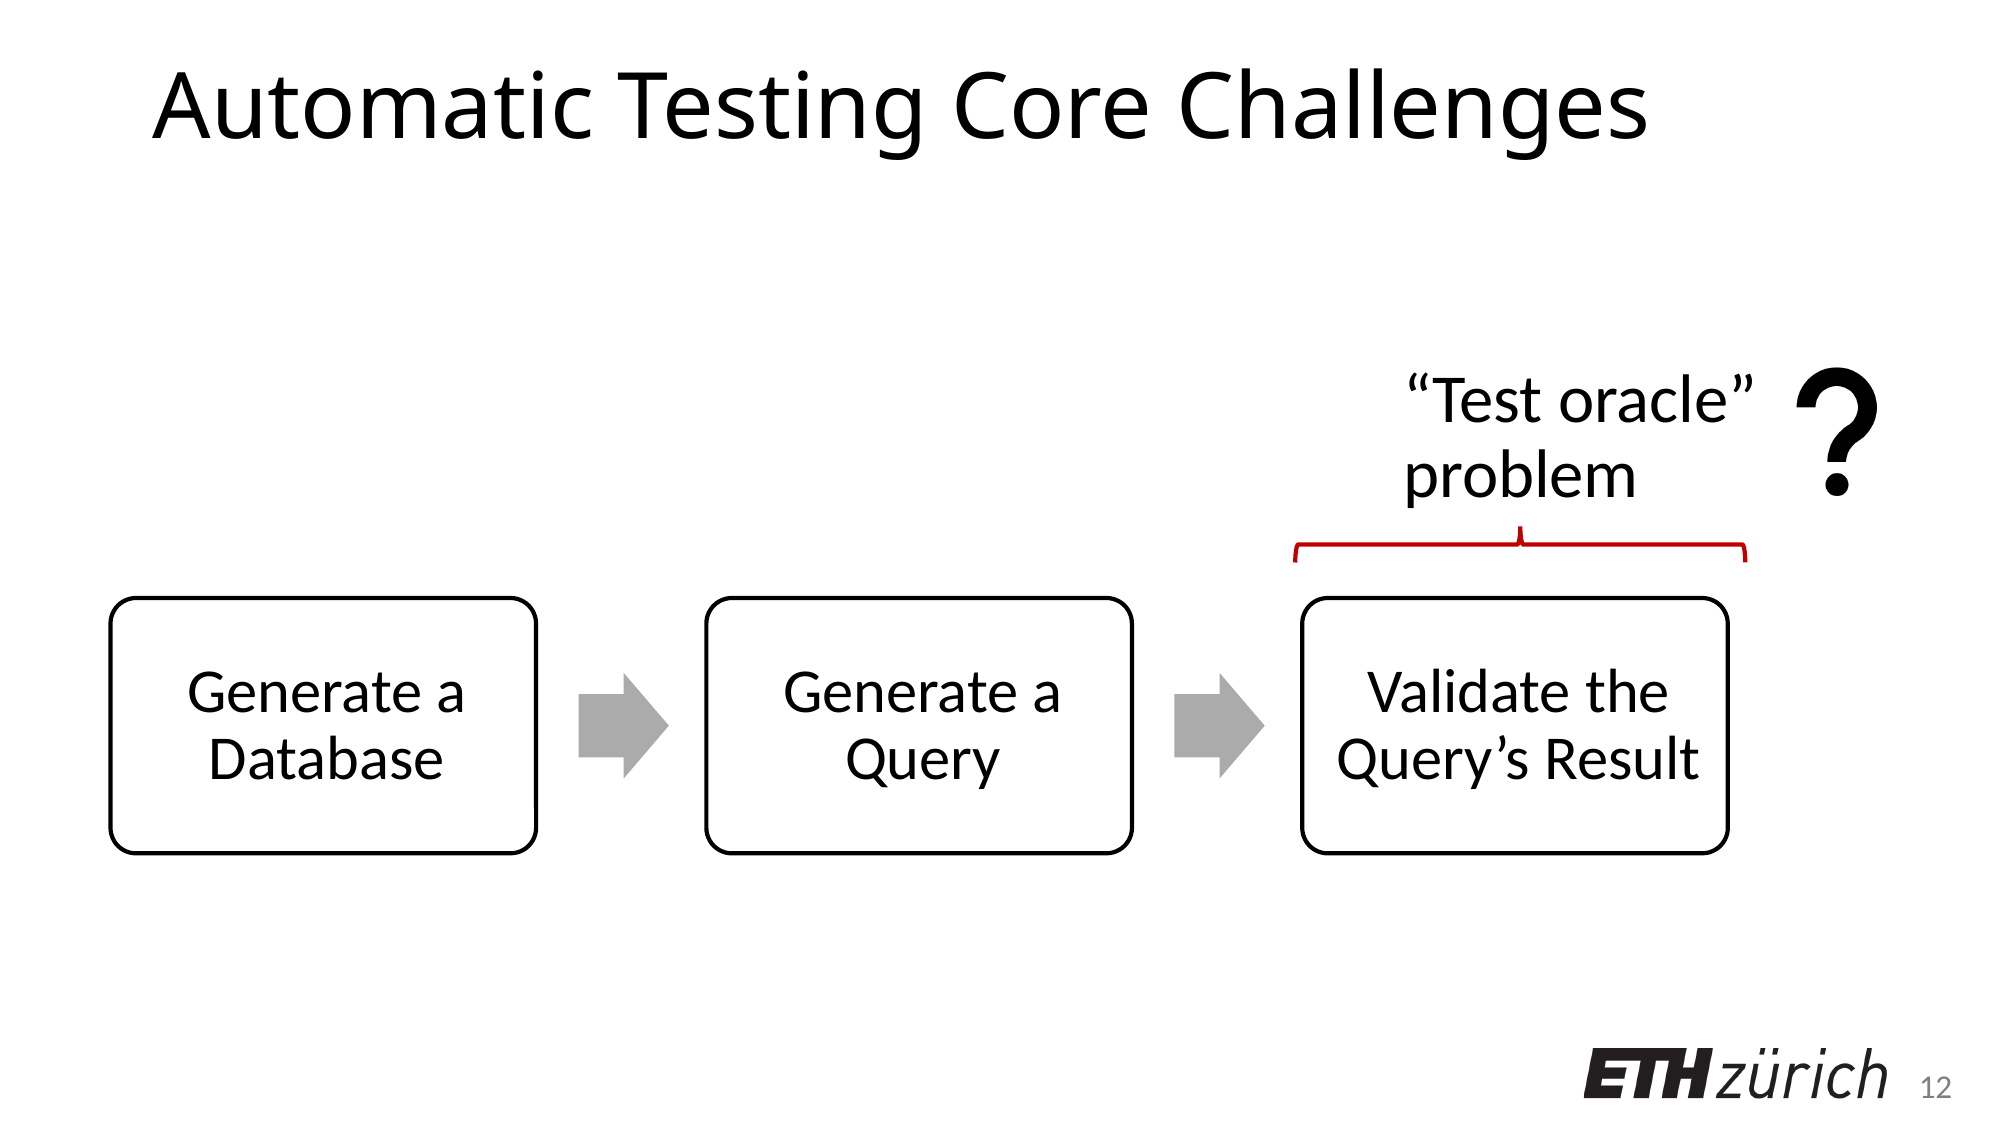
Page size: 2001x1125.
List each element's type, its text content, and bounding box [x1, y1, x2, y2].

text_box [1730, 543, 1746, 563]
list “Test oracle” problem [1388, 356, 1989, 641]
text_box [109, 388, 1730, 1064]
title Automatic Testing Core Challenges [137, 22, 1863, 197]
picture [1583, 1048, 1887, 1099]
picture [1761, 356, 1912, 507]
